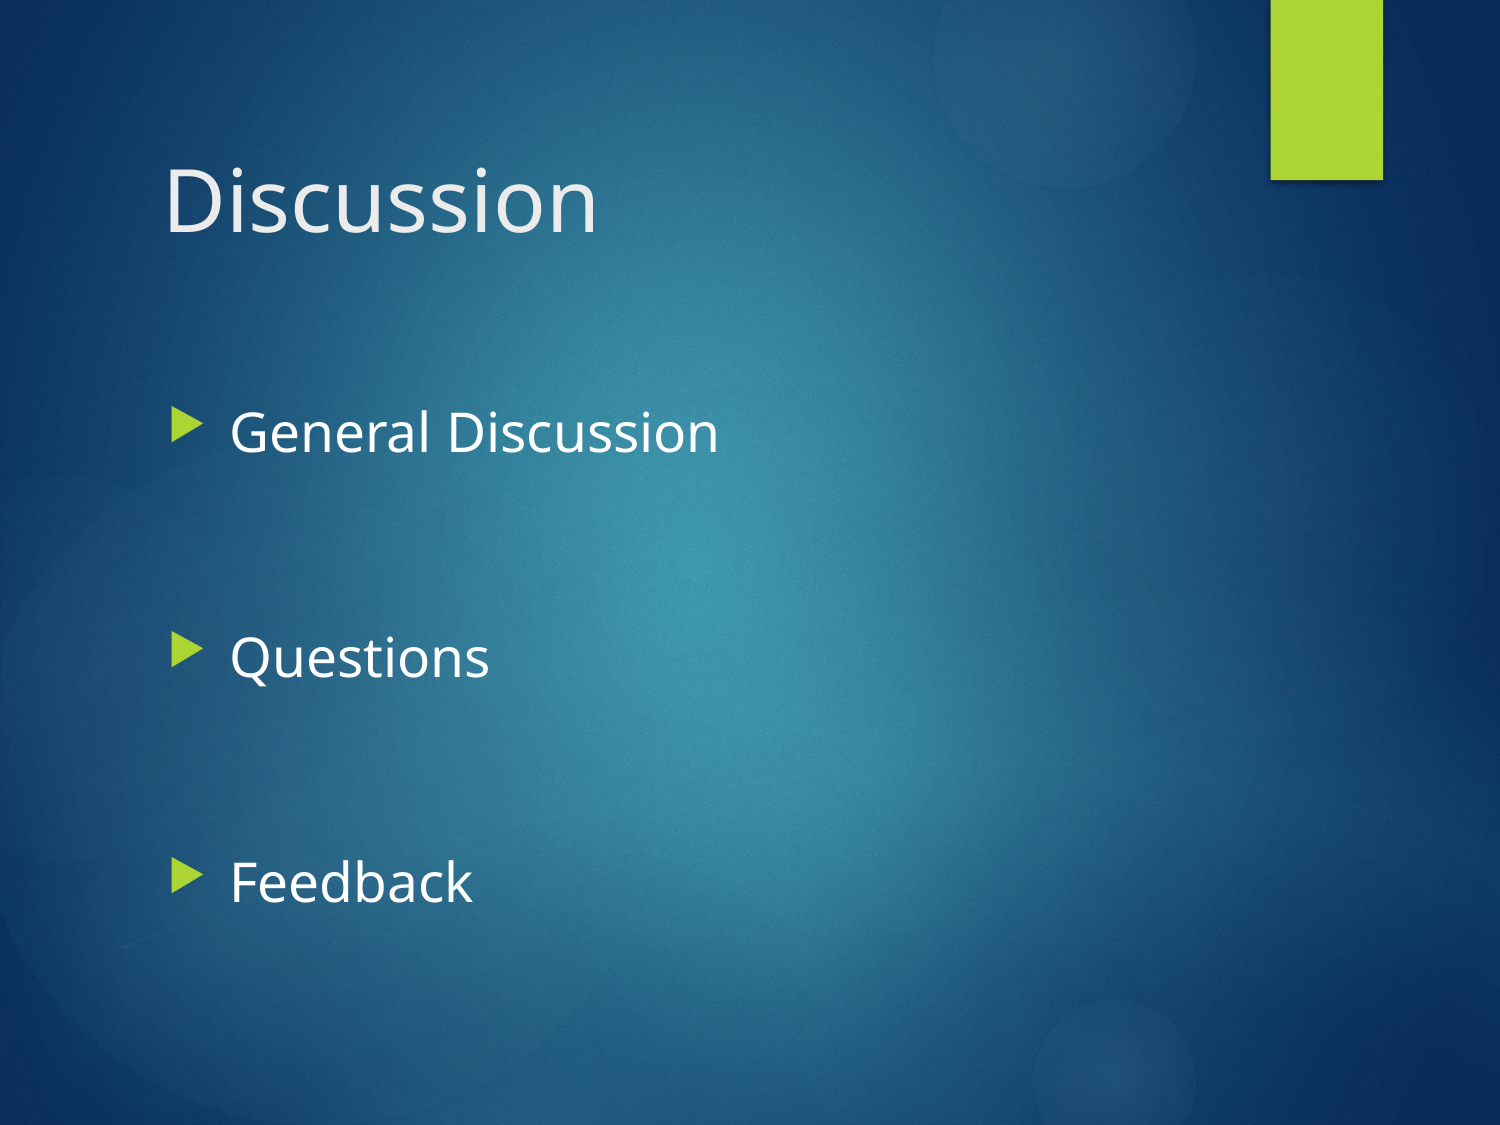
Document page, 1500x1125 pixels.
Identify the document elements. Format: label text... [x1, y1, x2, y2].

title Discussion [147, 137, 1300, 262]
list General Discussion Questions Feedback [152, 314, 1346, 929]
